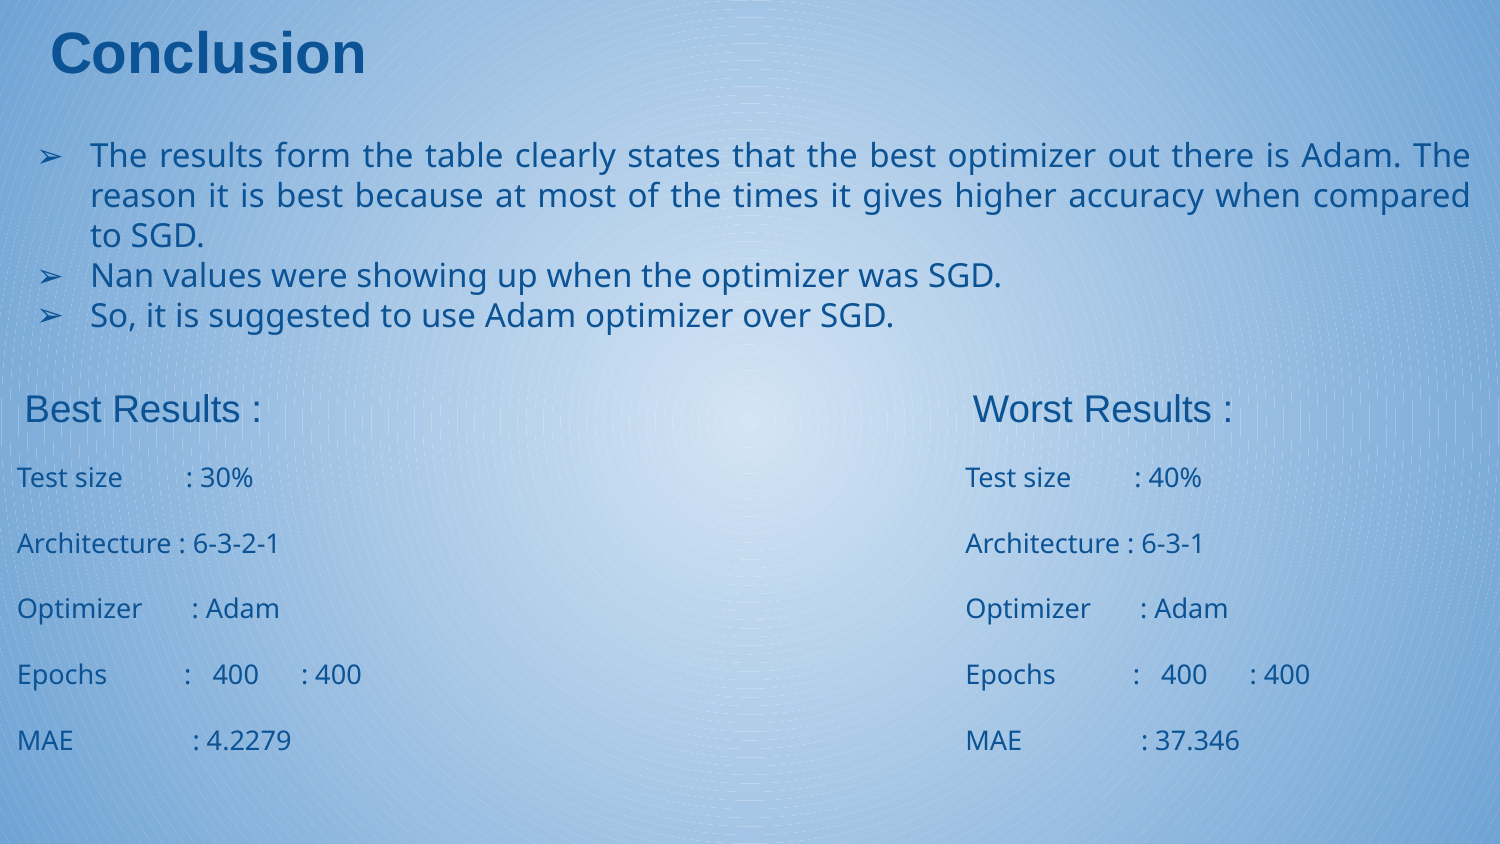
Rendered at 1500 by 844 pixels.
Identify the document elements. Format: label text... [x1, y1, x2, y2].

title Worst Results : [957, 368, 1351, 446]
title The results form the table clearly states that the best optimizer out there is Adam. The reason it is best because at most of the times it gives higher accuracy when compared to SGD. Nan values were showing up when the optimizer was SGD. So, it is suggested to use Adam optimizer over SGD. [0, 119, 1488, 369]
title Conclusion [34, 0, 1181, 110]
text_box Test size : 30% Architecture : 6-3-2-1 Optimizer : Adam Epochs : 400 : 400 MAE : 4.2279 [1, 445, 377, 799]
title Best Results : [9, 368, 402, 446]
text_box Test size : 40% Architecture : 6-3-1 Optimizer : Adam Epochs : 400 : 400 MAE : 37.346 [950, 445, 1326, 799]
